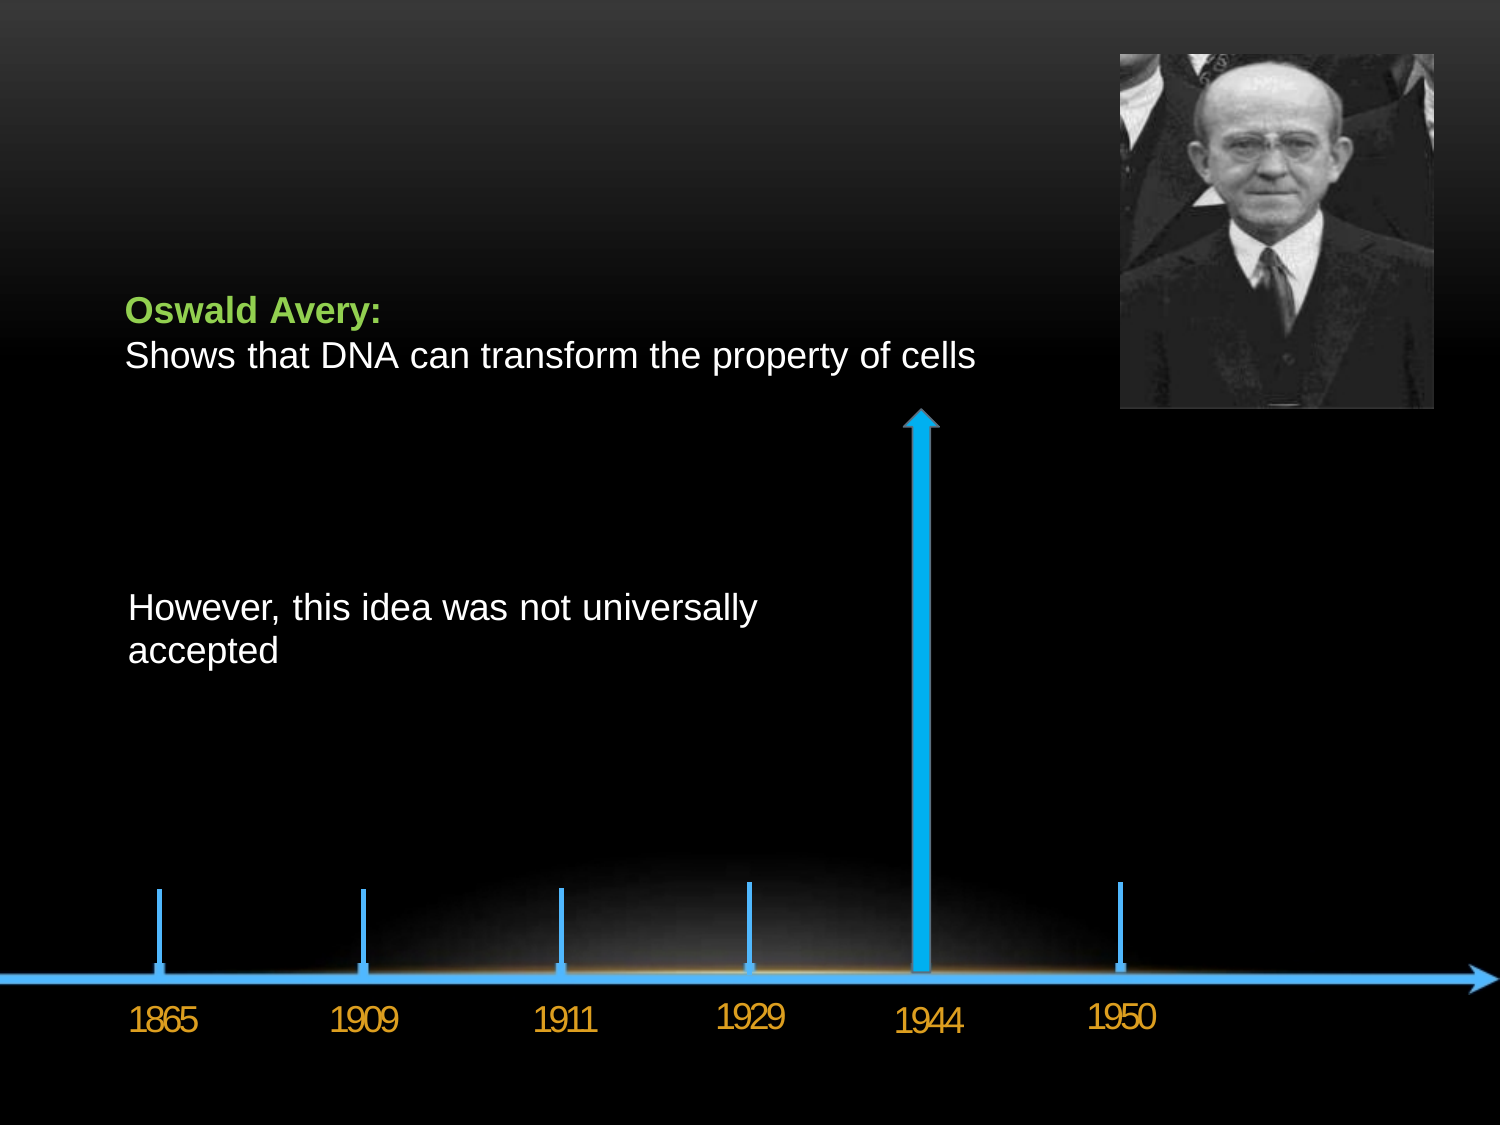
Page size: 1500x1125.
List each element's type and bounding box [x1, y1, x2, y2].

text_box [0, 406, 1500, 996]
picture [0, 996, 1500, 1125]
picture [0, 0, 1500, 406]
